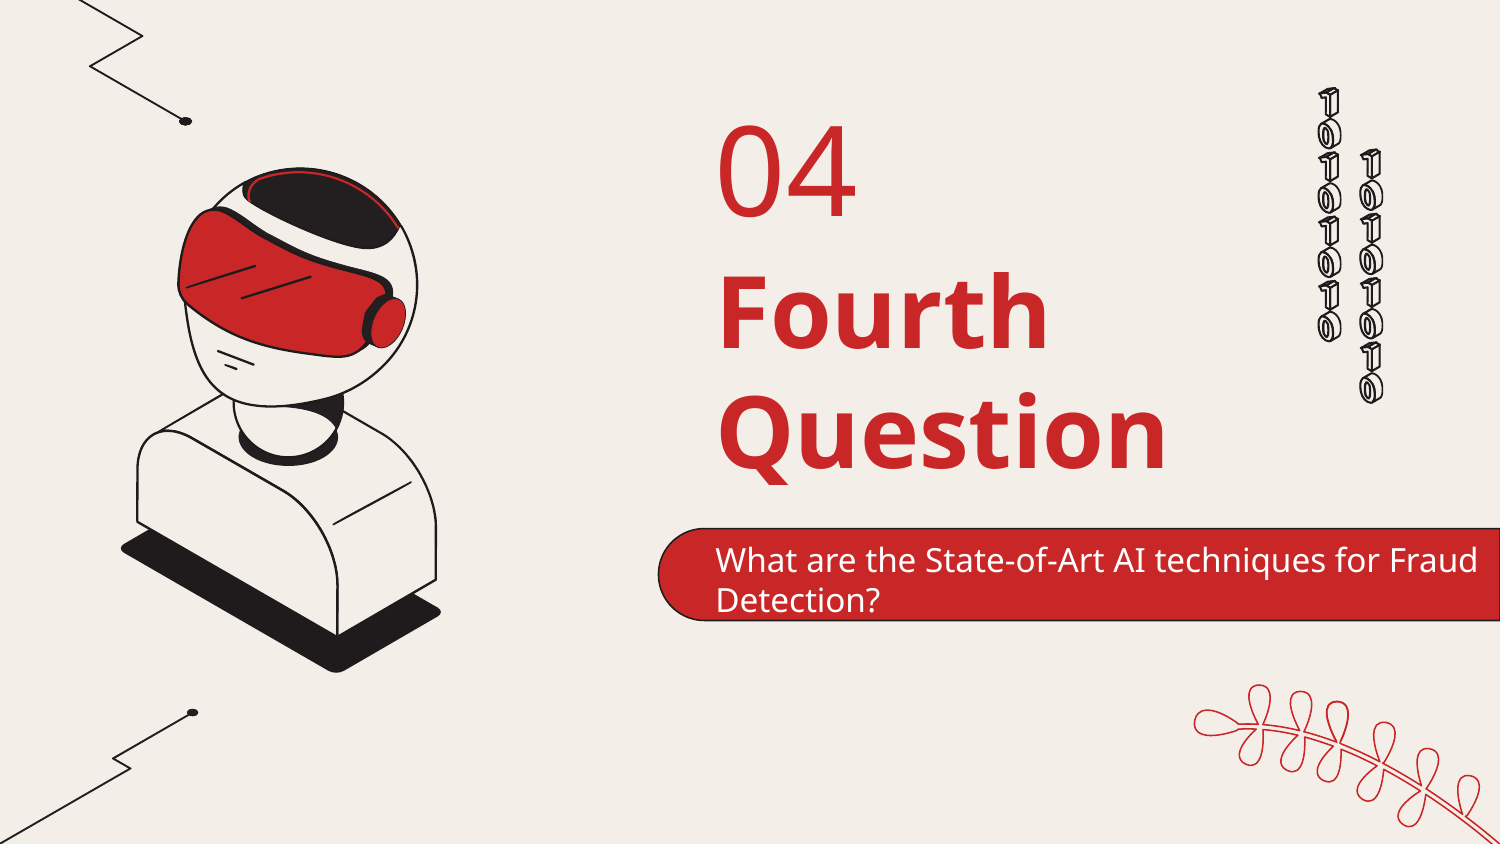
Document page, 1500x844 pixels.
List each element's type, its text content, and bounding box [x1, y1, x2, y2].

title Fourth Question [700, 365, 1383, 504]
subtitle What are the State-of-Art AI techniques for Fraud Detection? [700, 546, 1500, 612]
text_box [119, 167, 443, 673]
title 04 [700, 97, 936, 236]
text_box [1318, 87, 1383, 404]
text_box [658, 528, 1500, 621]
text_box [1281, 615, 1448, 844]
